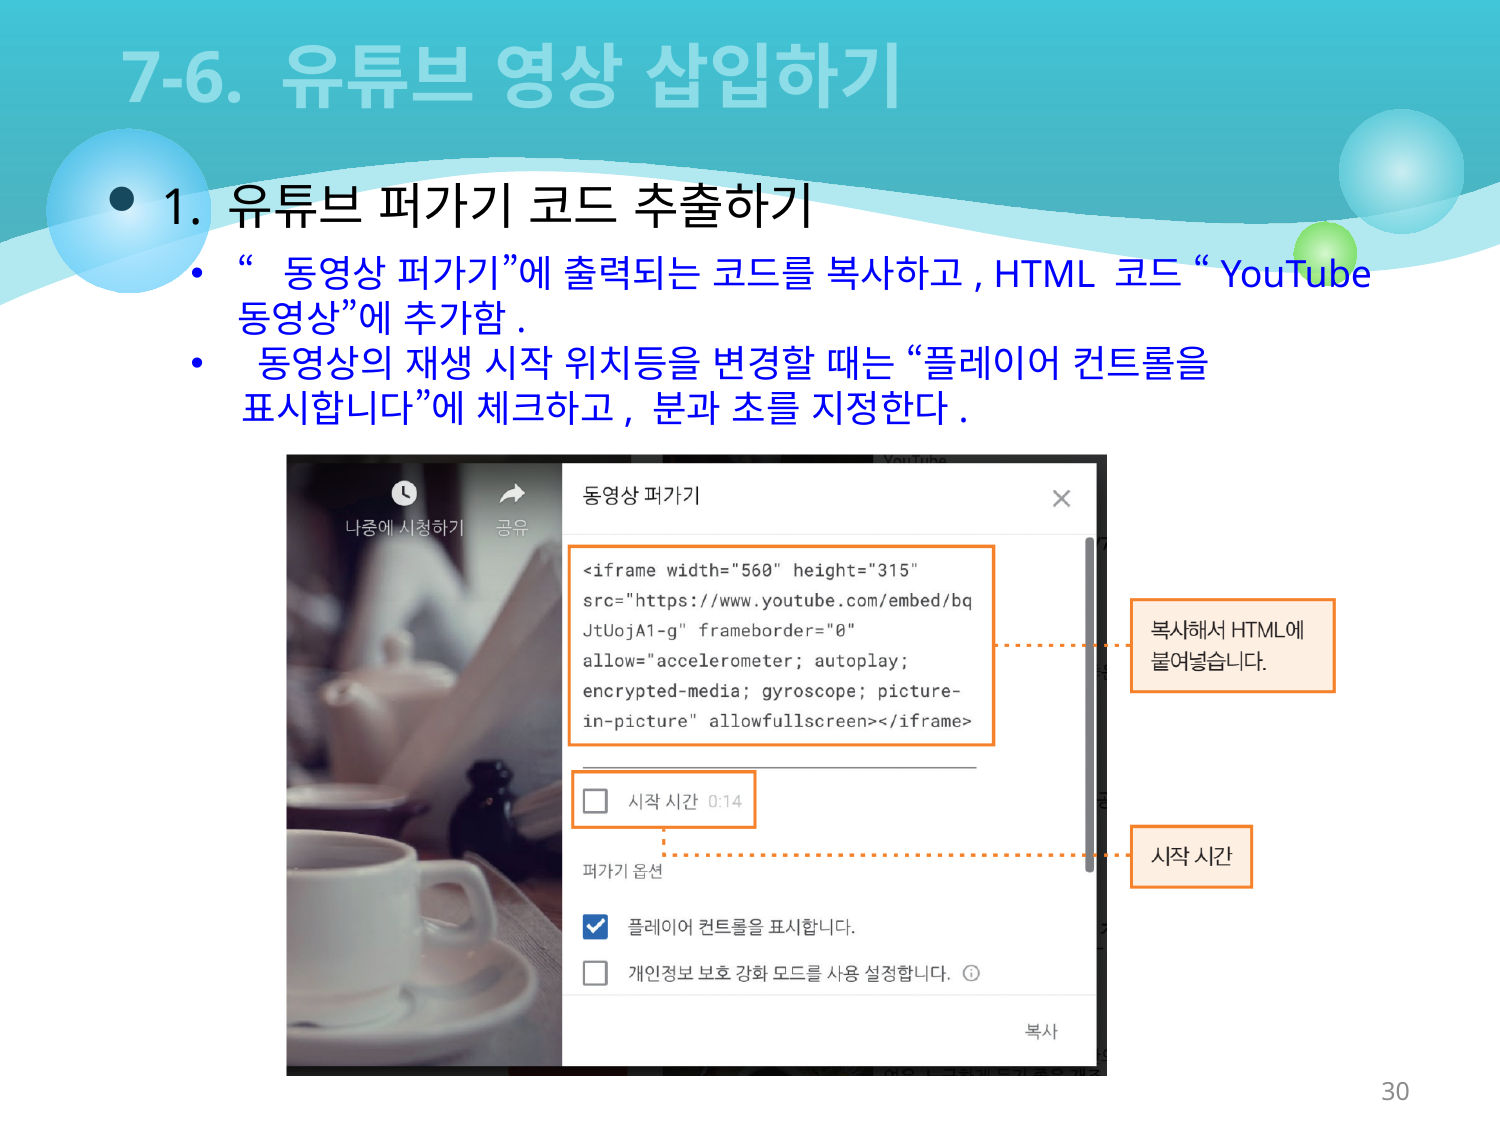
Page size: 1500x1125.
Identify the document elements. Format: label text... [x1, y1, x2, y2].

picture [272, 435, 1351, 1093]
text_box 7-6. 유튜브 영상 삽입하기 [105, 9, 1456, 139]
text_box “동영상 퍼가기”에 출력되는 코드를 복사하고, HTML 코드 “YouTube 동영상”에 추가함. 동영상의 재생 시작 위치등을 변경할 때는 “플레이어 컨트롤을 표시합니다”에 체크하고, 분과 초를 지정한다. [175, 242, 1438, 437]
slide_number 30 [1074, 1072, 1425, 1113]
list 1. 유튜브 퍼가기 코드 추출하기 [91, 167, 1262, 243]
